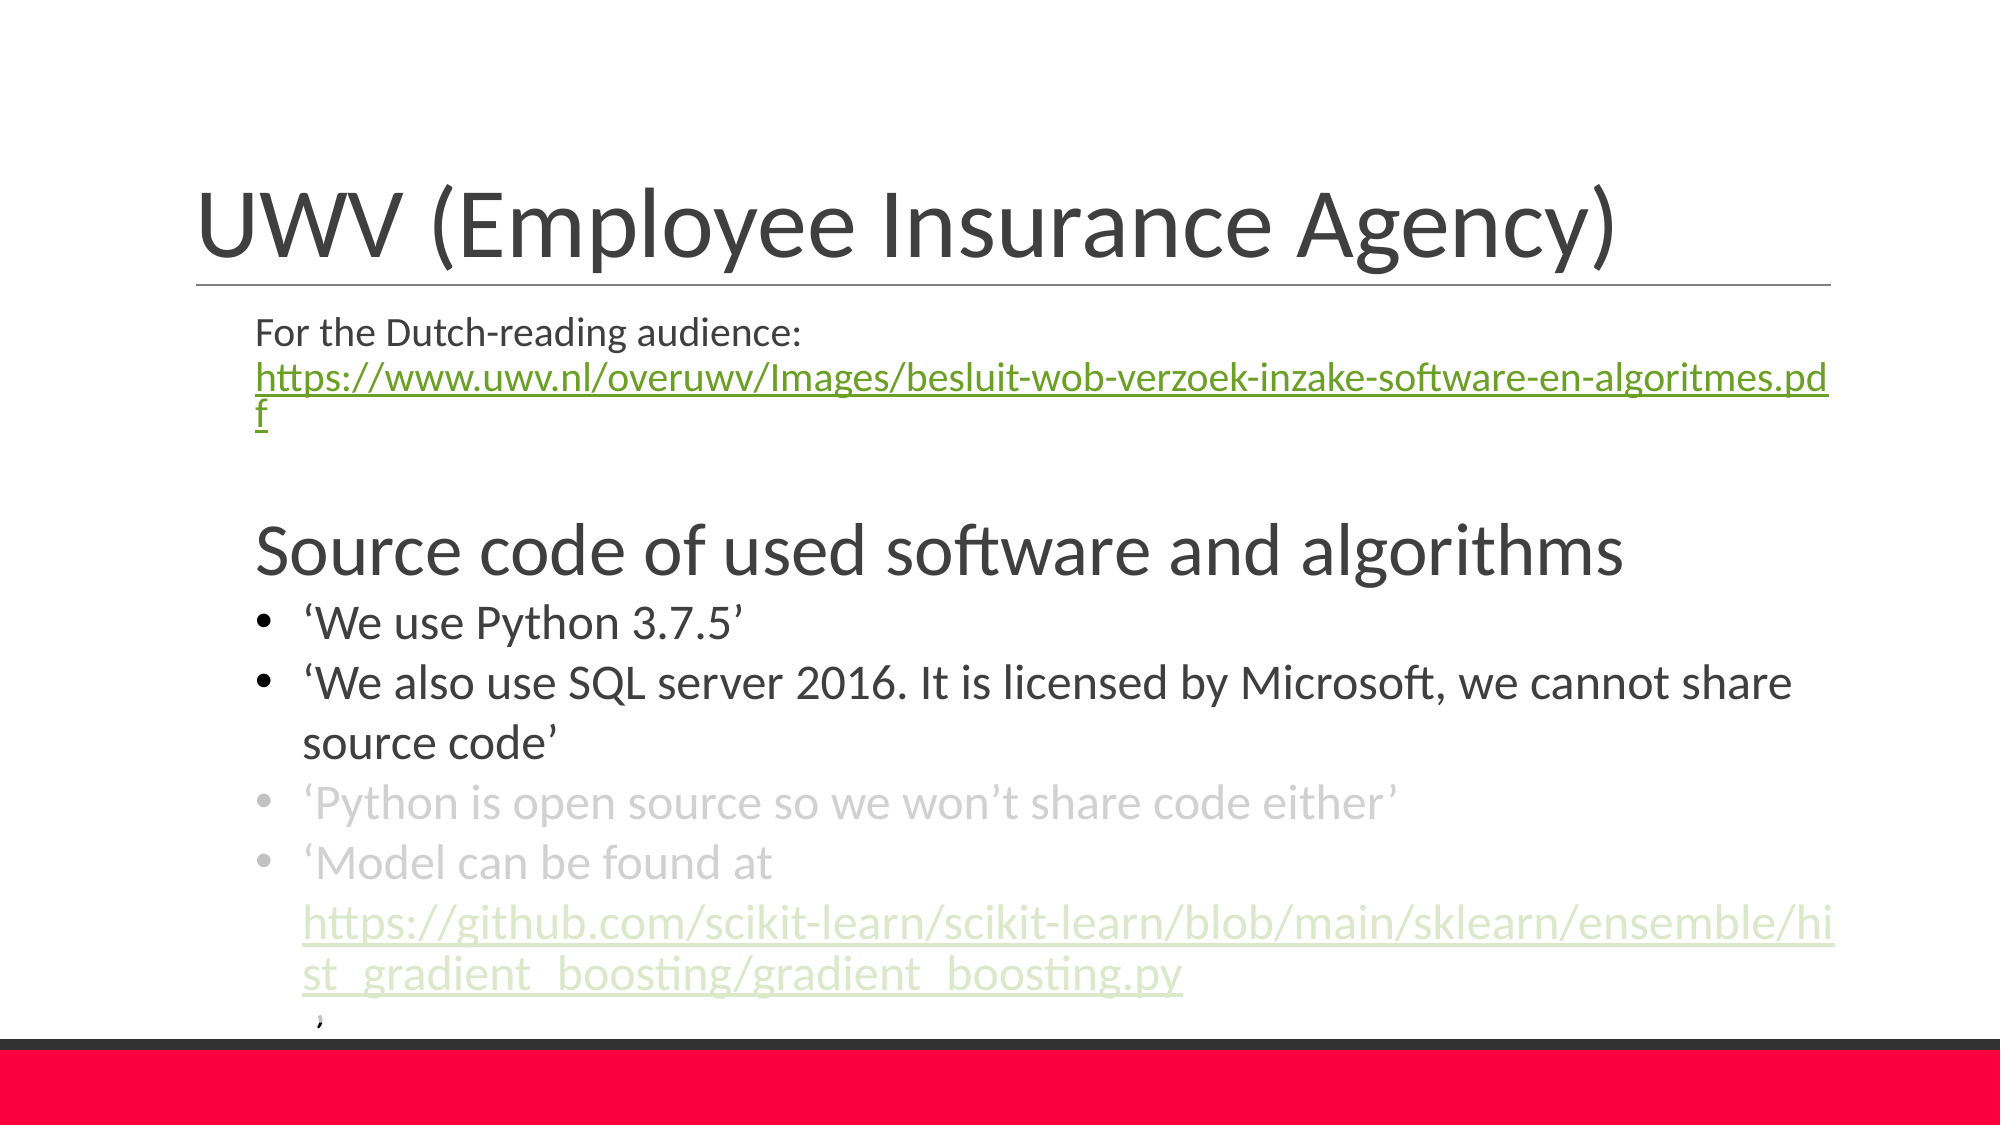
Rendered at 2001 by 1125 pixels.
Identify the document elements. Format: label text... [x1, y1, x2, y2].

title UWV (Employee Insurance Agency) [180, 47, 1830, 285]
text_box [209, 776, 1884, 1023]
list For the Dutch-reading audience: https://www.uwv.nl/overuwv/Images/besluit-wob-verzoek-inzake-software-en-algoritmes.pdf [180, 302, 1830, 956]
text_box Source code of used software and algorithms ‘We use Python 3.7.5’ ‘We also use SQL server 2016. It is licensed by Microsoft, we cannot share source code’ ‘Python is open source so we won’t share code either’ ‘Model can be found at https://github.com/scikit-learn/scikit-learn/blob/main/sklearn/ensemble/hist_gradient_boosting/gradient_boosting.py ’ [240, 492, 1853, 776]
